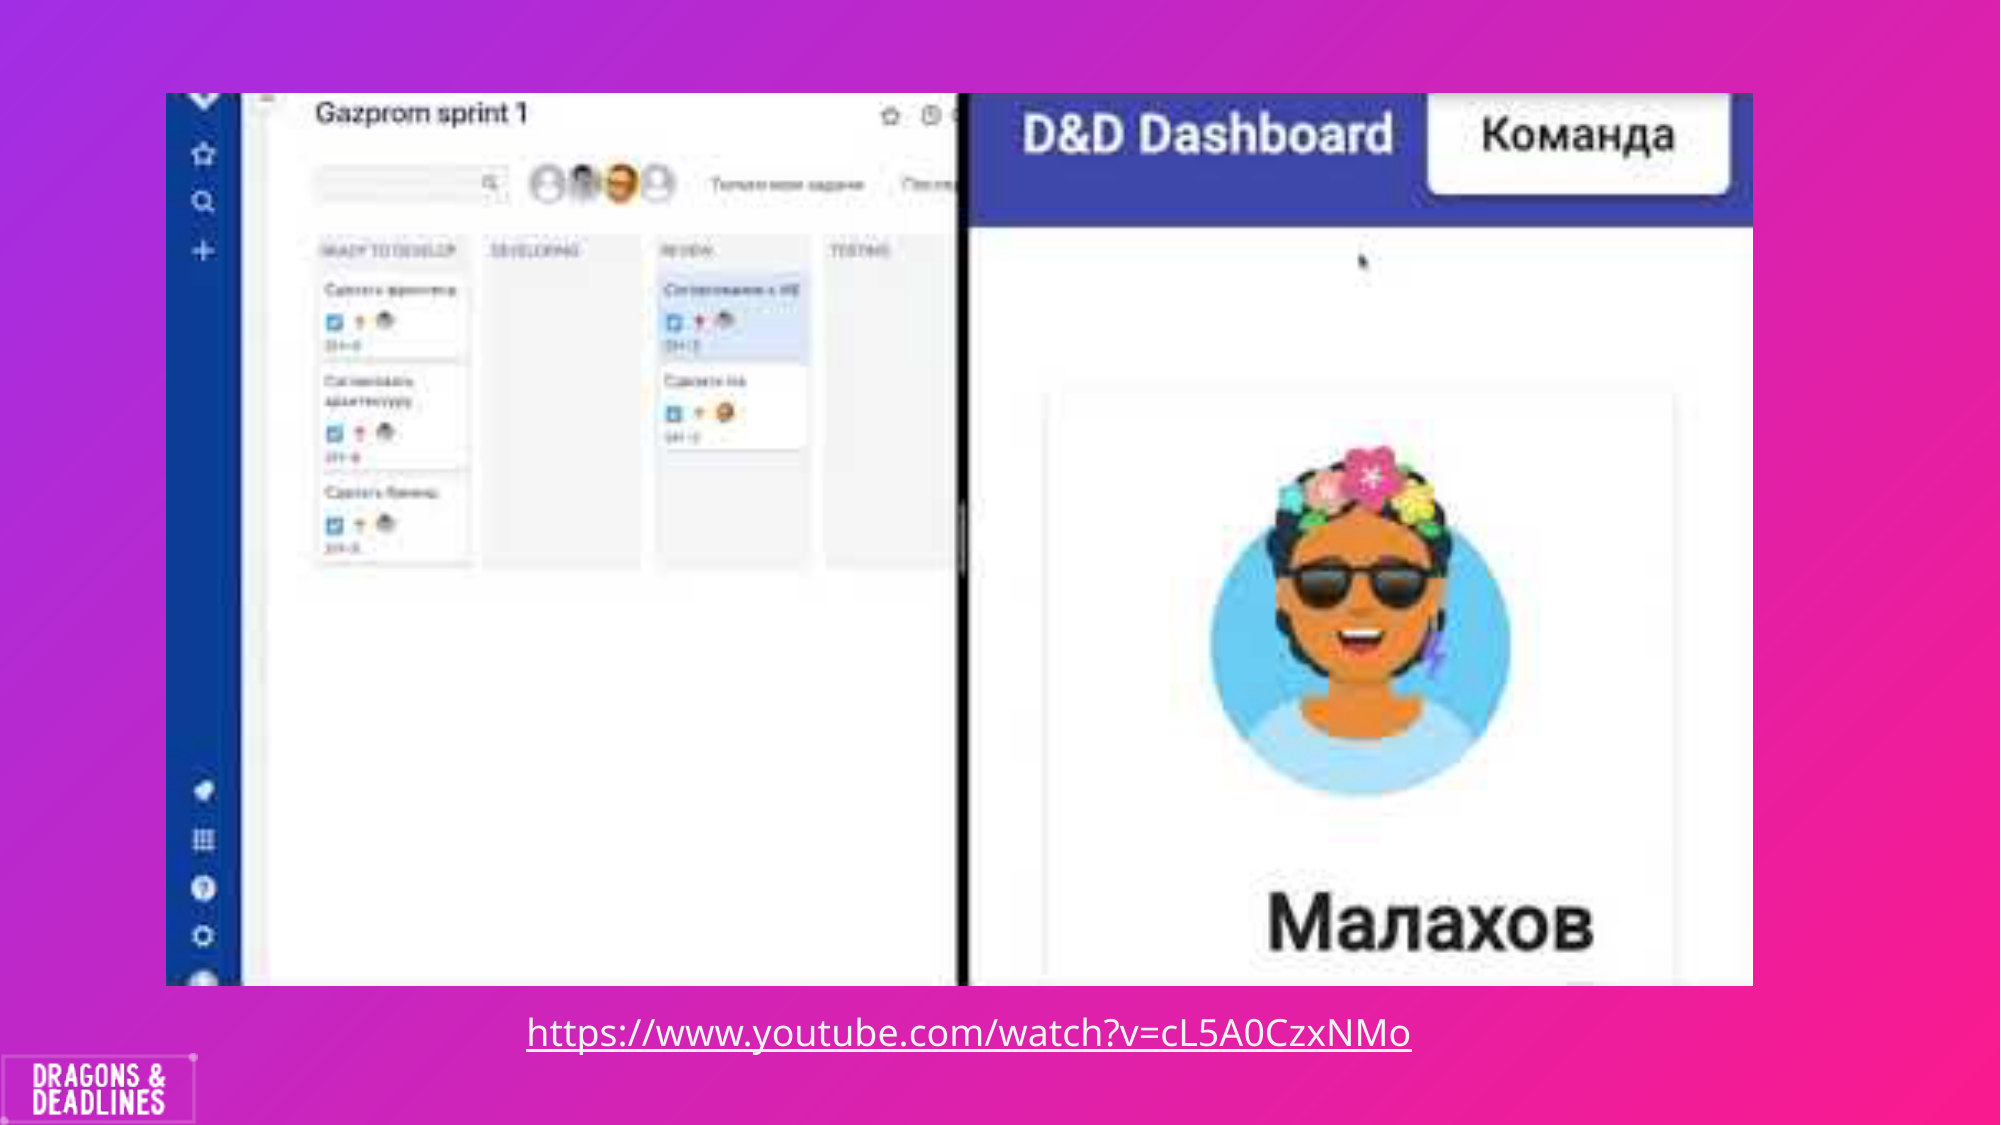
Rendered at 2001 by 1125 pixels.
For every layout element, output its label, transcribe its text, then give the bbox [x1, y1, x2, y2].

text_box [165, 92, 1754, 987]
text_box https://www.youtube.com/watch?v=cL5A0CzxNMo [511, 1001, 1427, 1068]
picture [0, 1053, 198, 1125]
